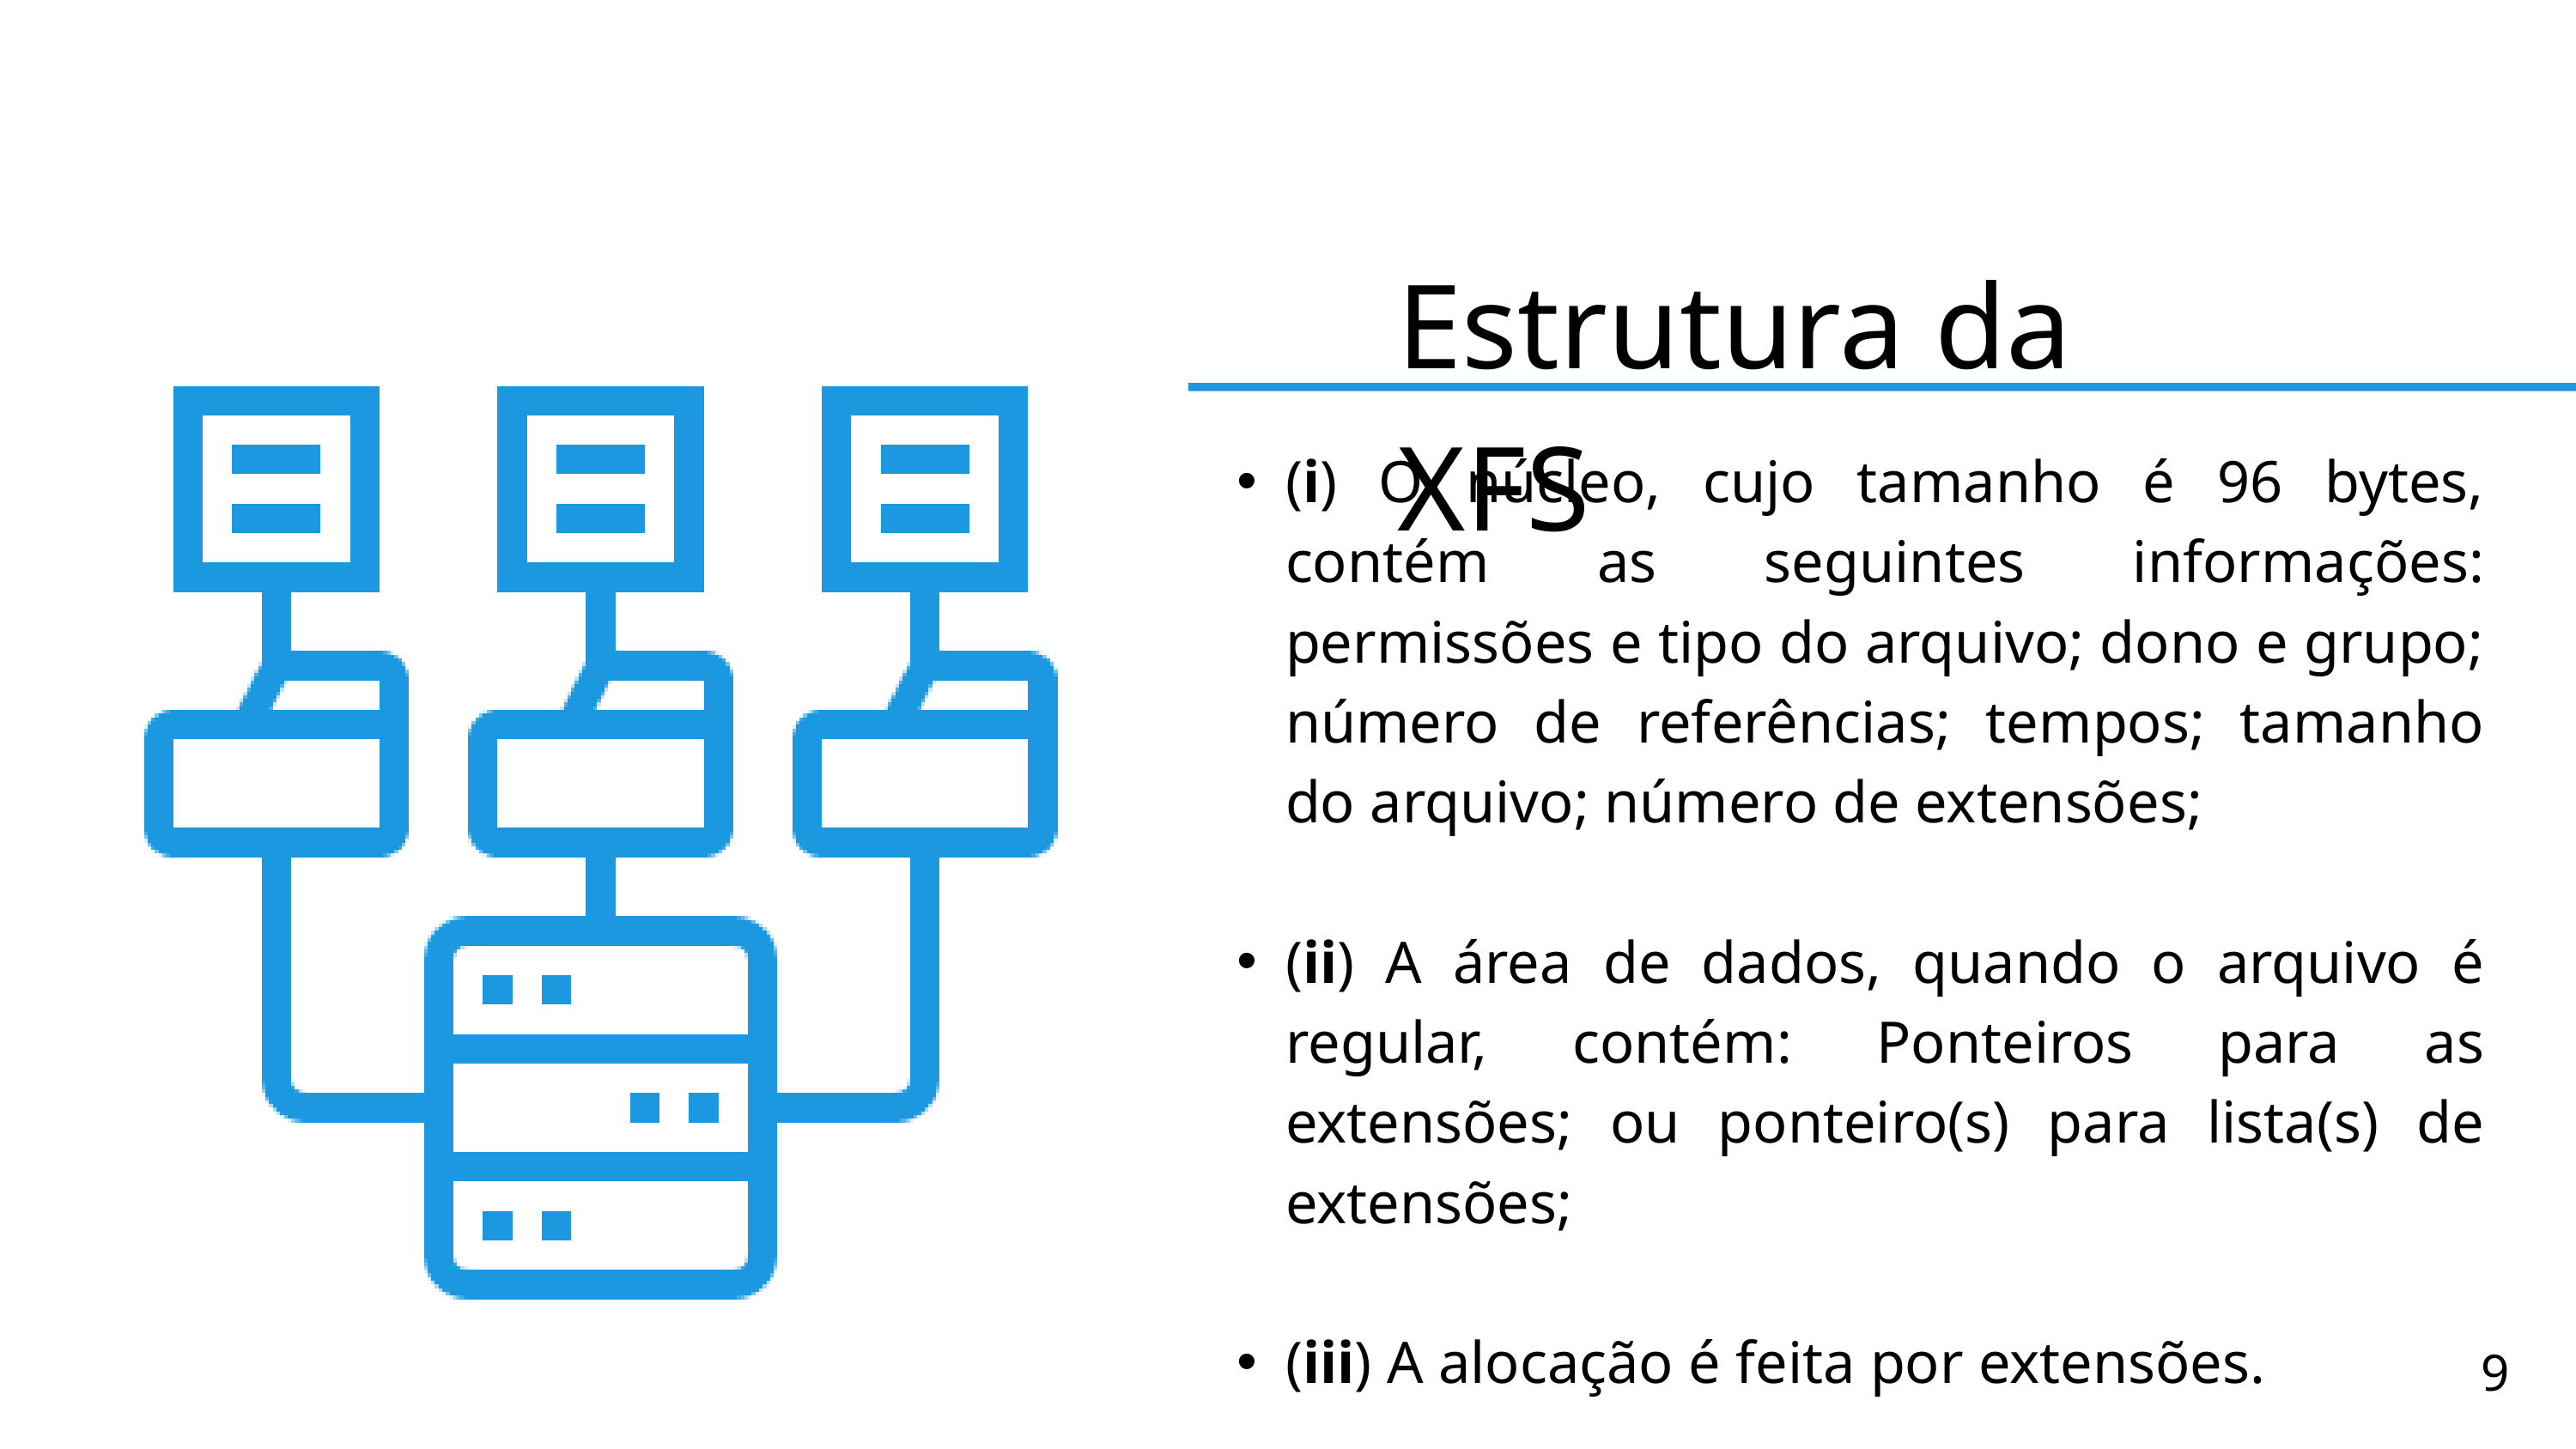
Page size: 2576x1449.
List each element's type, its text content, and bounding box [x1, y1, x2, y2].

text_box Estrutura da XFS [1397, 228, 2276, 433]
text_box (i) O núcleo, cujo tamanho é 96 bytes, contém as seguintes informações: permissões e tipo do arquivo; dono e grupo; número de referências; tempos; tamanho do arquivo; número de extensões; (ii) A área de dados, quando o arquivo é regular, contém: Ponteiros para as extensões; ou ponteiro(s) para lista(s) de extensões; (iii) A alocação é feita por extensões. [1188, 433, 2486, 1396]
picture [144, 386, 1059, 1300]
slide_number 9 [2221, 1349, 2523, 1401]
